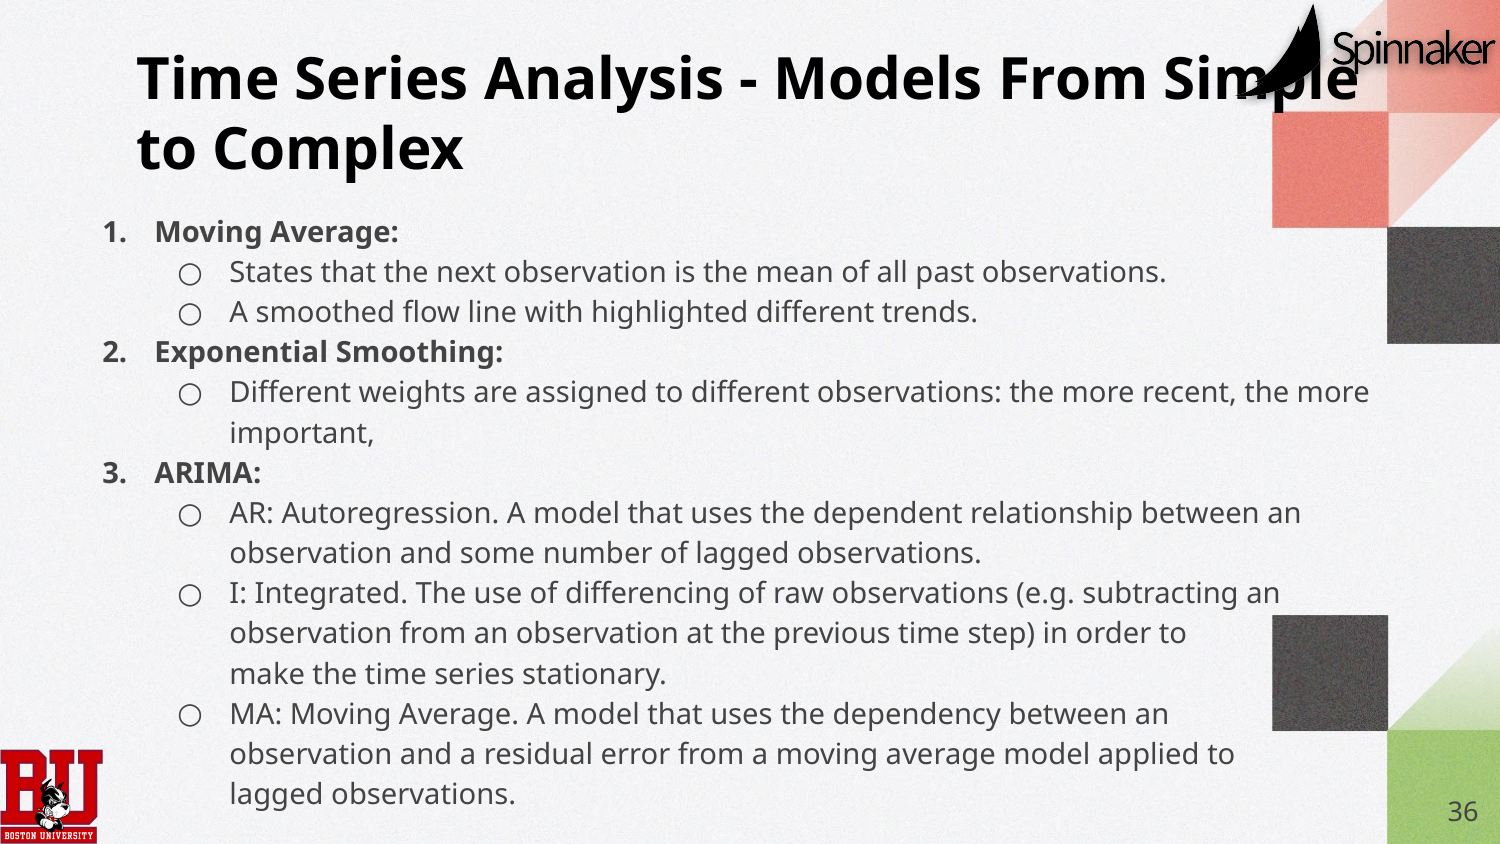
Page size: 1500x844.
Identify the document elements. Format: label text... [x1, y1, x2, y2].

title Time Series Analysis - Models From Simple to Complex [121, 63, 1402, 158]
list Moving Average: States that the next observation is the mean of all past observations. A smoothed flow line with highlighted different trends. Exponential Smoothing: Different weights are assigned to different observations: the more recent, the more important, ARIMA: AR: Autoregression. A model that uses the dependent relationship between an observation and some number of lagged observations. I: Integrated. The use of differencing of raw observations (e.g. subtracting an observation from an observation at the previous time step) in order to make the time series stationary. MA: Moving Average. A model that uses the dependency between an observation and a residual error from a moving average model applied to lagged observations. [64, 192, 1481, 750]
slide_number ‹#› [1403, 779, 1494, 844]
picture [0, 0, 1500, 844]
